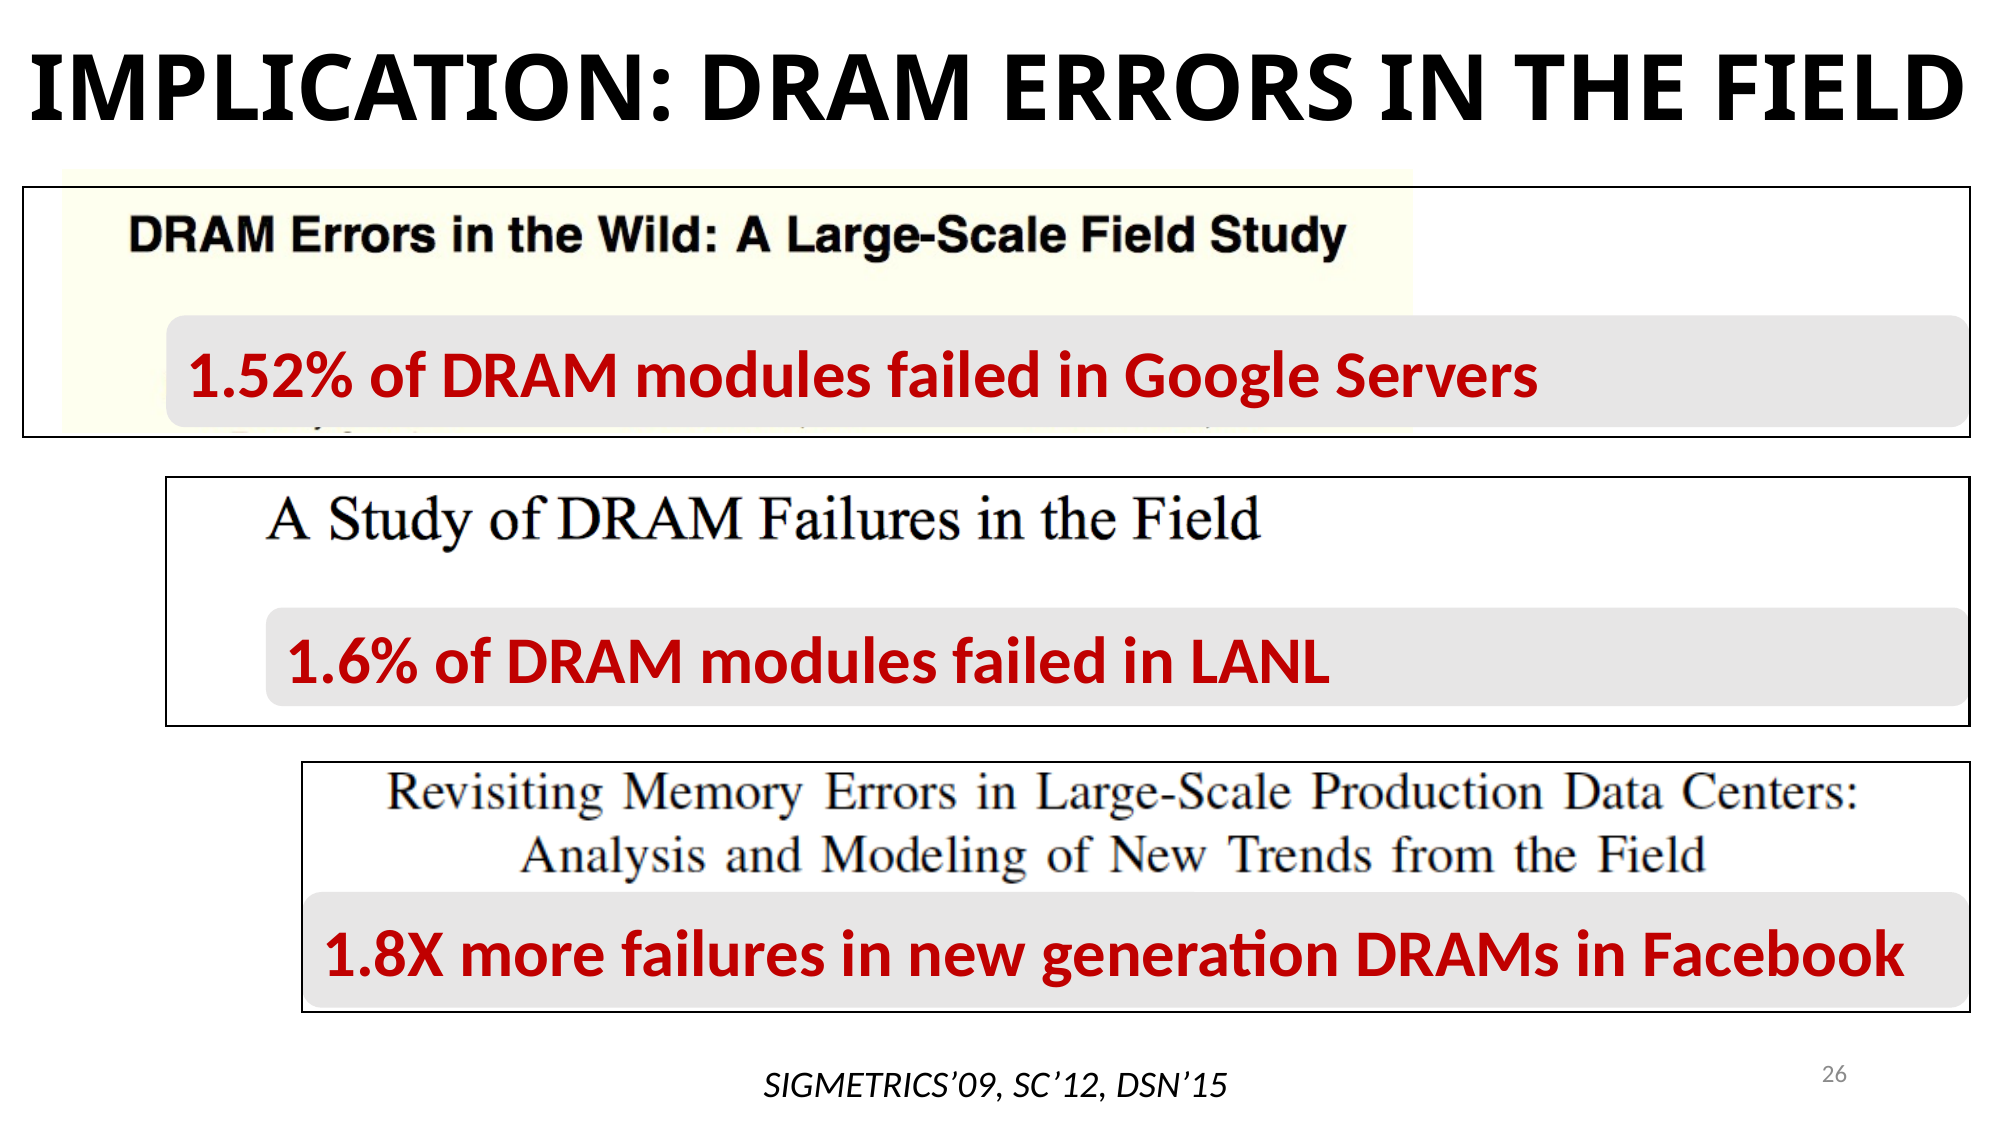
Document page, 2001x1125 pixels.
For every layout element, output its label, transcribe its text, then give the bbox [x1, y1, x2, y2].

picture [295, 750, 1946, 997]
text_box [165, 476, 1971, 727]
picture [174, 460, 1375, 705]
title IMPLICATION: DRAM ERRORS IN THE FIELD [0, 0, 2000, 188]
text_box [22, 186, 1971, 438]
text_box SIGMETRICS’09, SC’12, DSN’15 [249, 1052, 1750, 1113]
picture [62, 169, 1413, 433]
slide_number 26 [1412, 1042, 1863, 1103]
text_box [301, 761, 1971, 1013]
